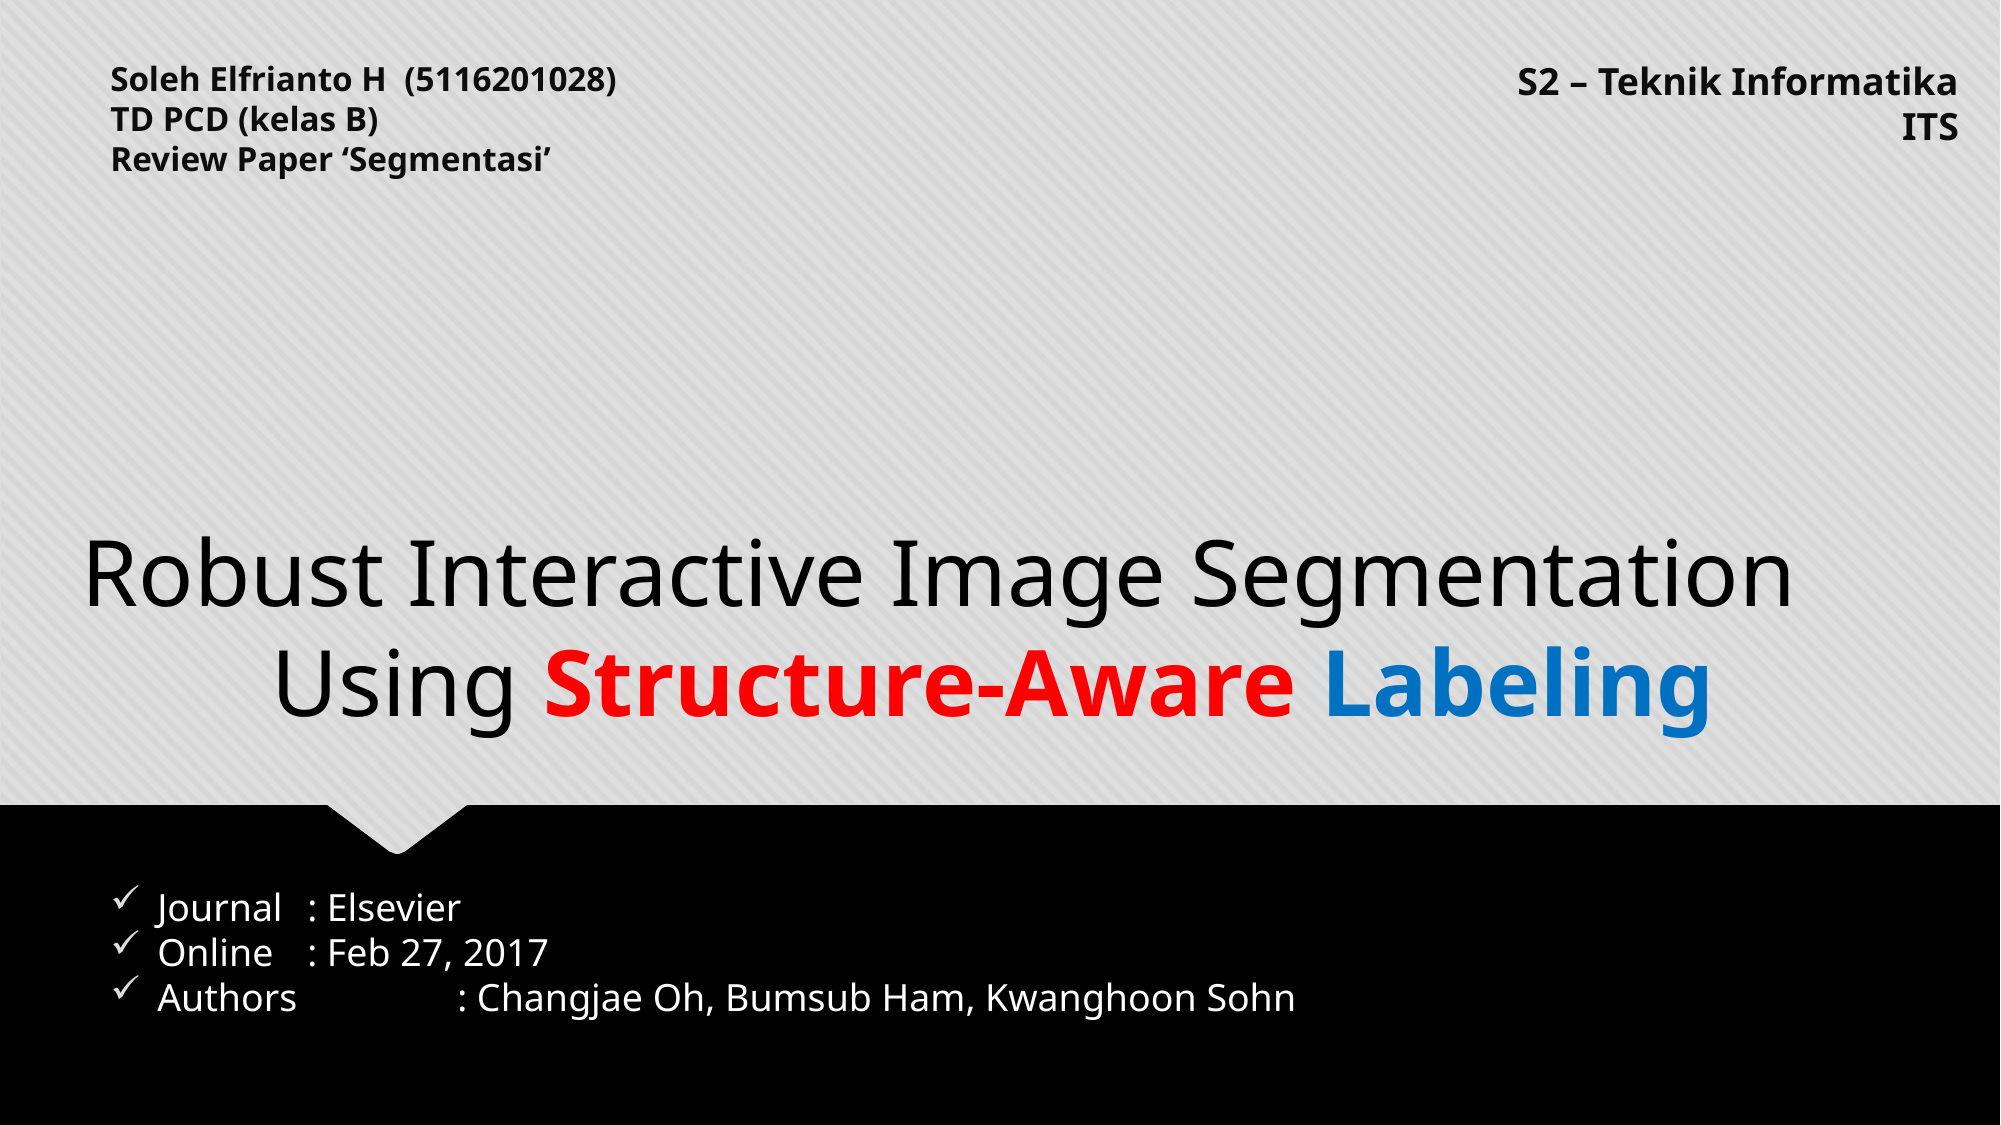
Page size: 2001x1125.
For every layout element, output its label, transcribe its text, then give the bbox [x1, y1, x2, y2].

text_box Soleh Elfrianto H (5116201028) TD PCD (kelas B) Review Paper ‘Segmentasi’ [95, 50, 1096, 186]
picture [1, 1, 1999, 852]
text_box S2 – Teknik Informatika ITS [1451, 50, 1974, 156]
text_box Robust Interactive Image Segmentation Using Structure-Aware Labeling [67, 255, 1943, 743]
text_box Journal : Elsevier Online : Feb 27, 2017 Authors : Changjae Oh, Bumsub Ham, Kwanghoon Sohn [95, 876, 1830, 1082]
